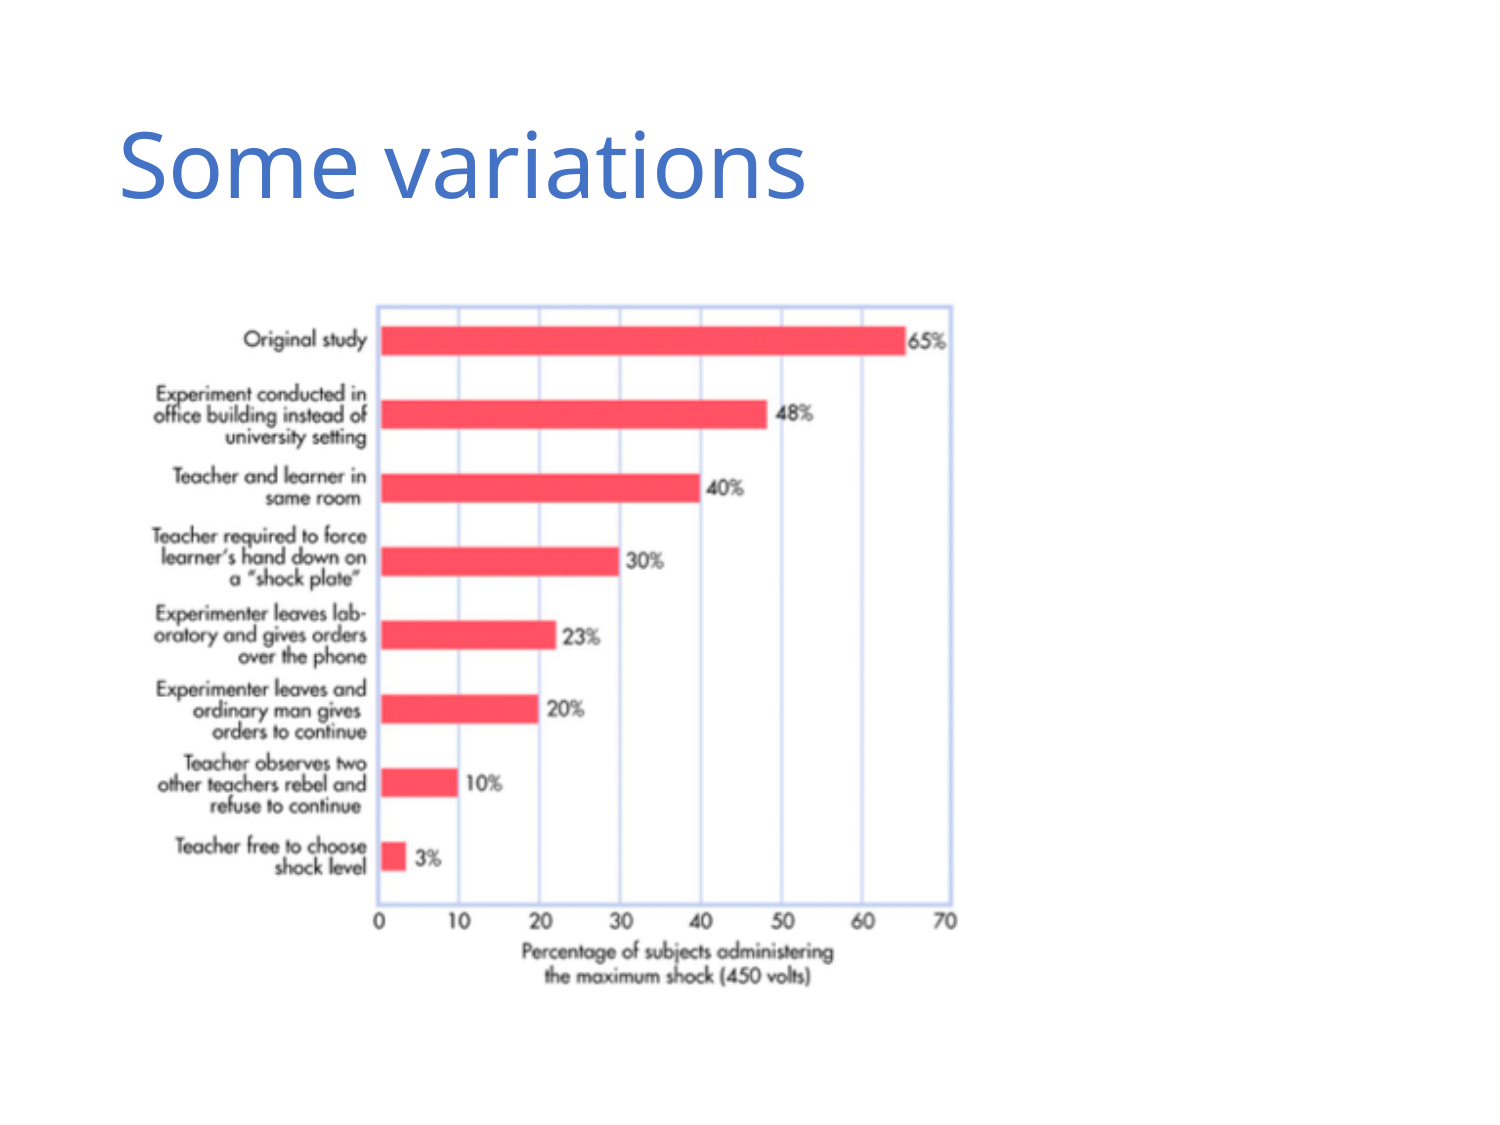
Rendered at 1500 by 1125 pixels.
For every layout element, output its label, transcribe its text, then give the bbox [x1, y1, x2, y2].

picture [0, 299, 1212, 1016]
title Some variations [103, 59, 1397, 278]
